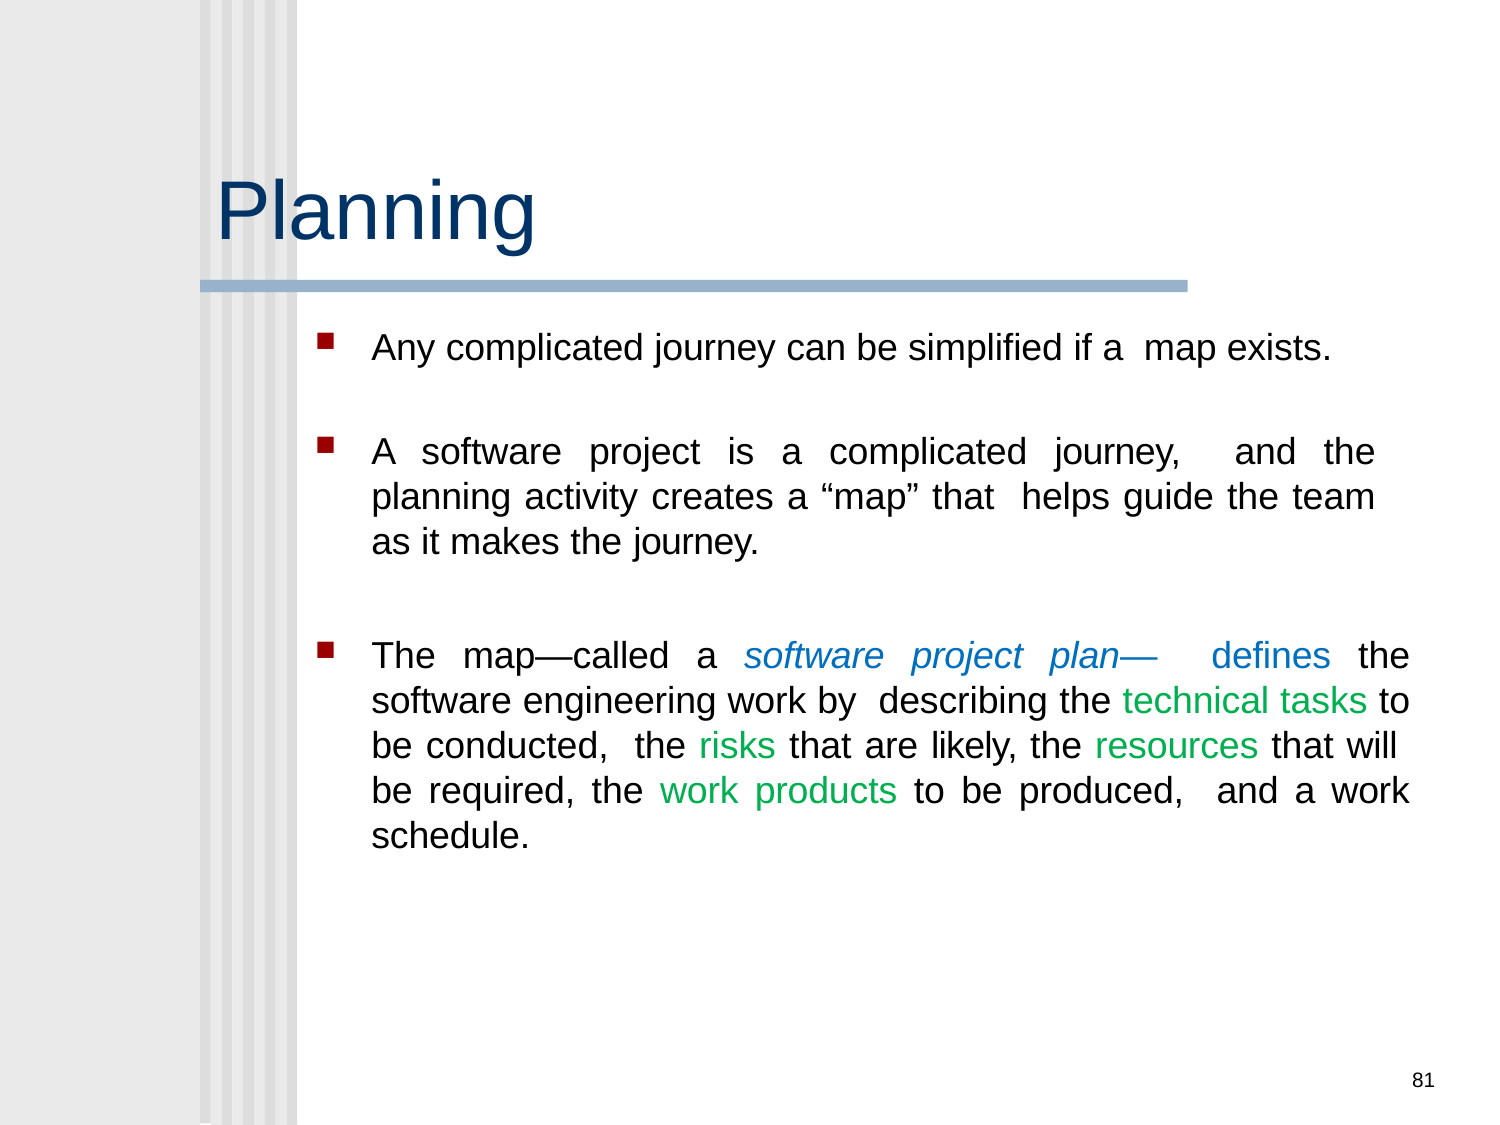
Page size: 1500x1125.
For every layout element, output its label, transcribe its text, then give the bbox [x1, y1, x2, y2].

title Planning [212, 154, 542, 345]
text_box Any complicated journey can be simplified if a map exists. A software project is a complicated journey, and the planning activity creates a “map” that helps guide the team as it makes the journey. The map—called a software project plan— defines the software engineering work by describing the technical tasks to be conducted, the risks that are likely, the resources that will be required, the work products to be produced, and a work schedule. [312, 320, 1411, 856]
slide_number 81 [1405, 1067, 1442, 1125]
